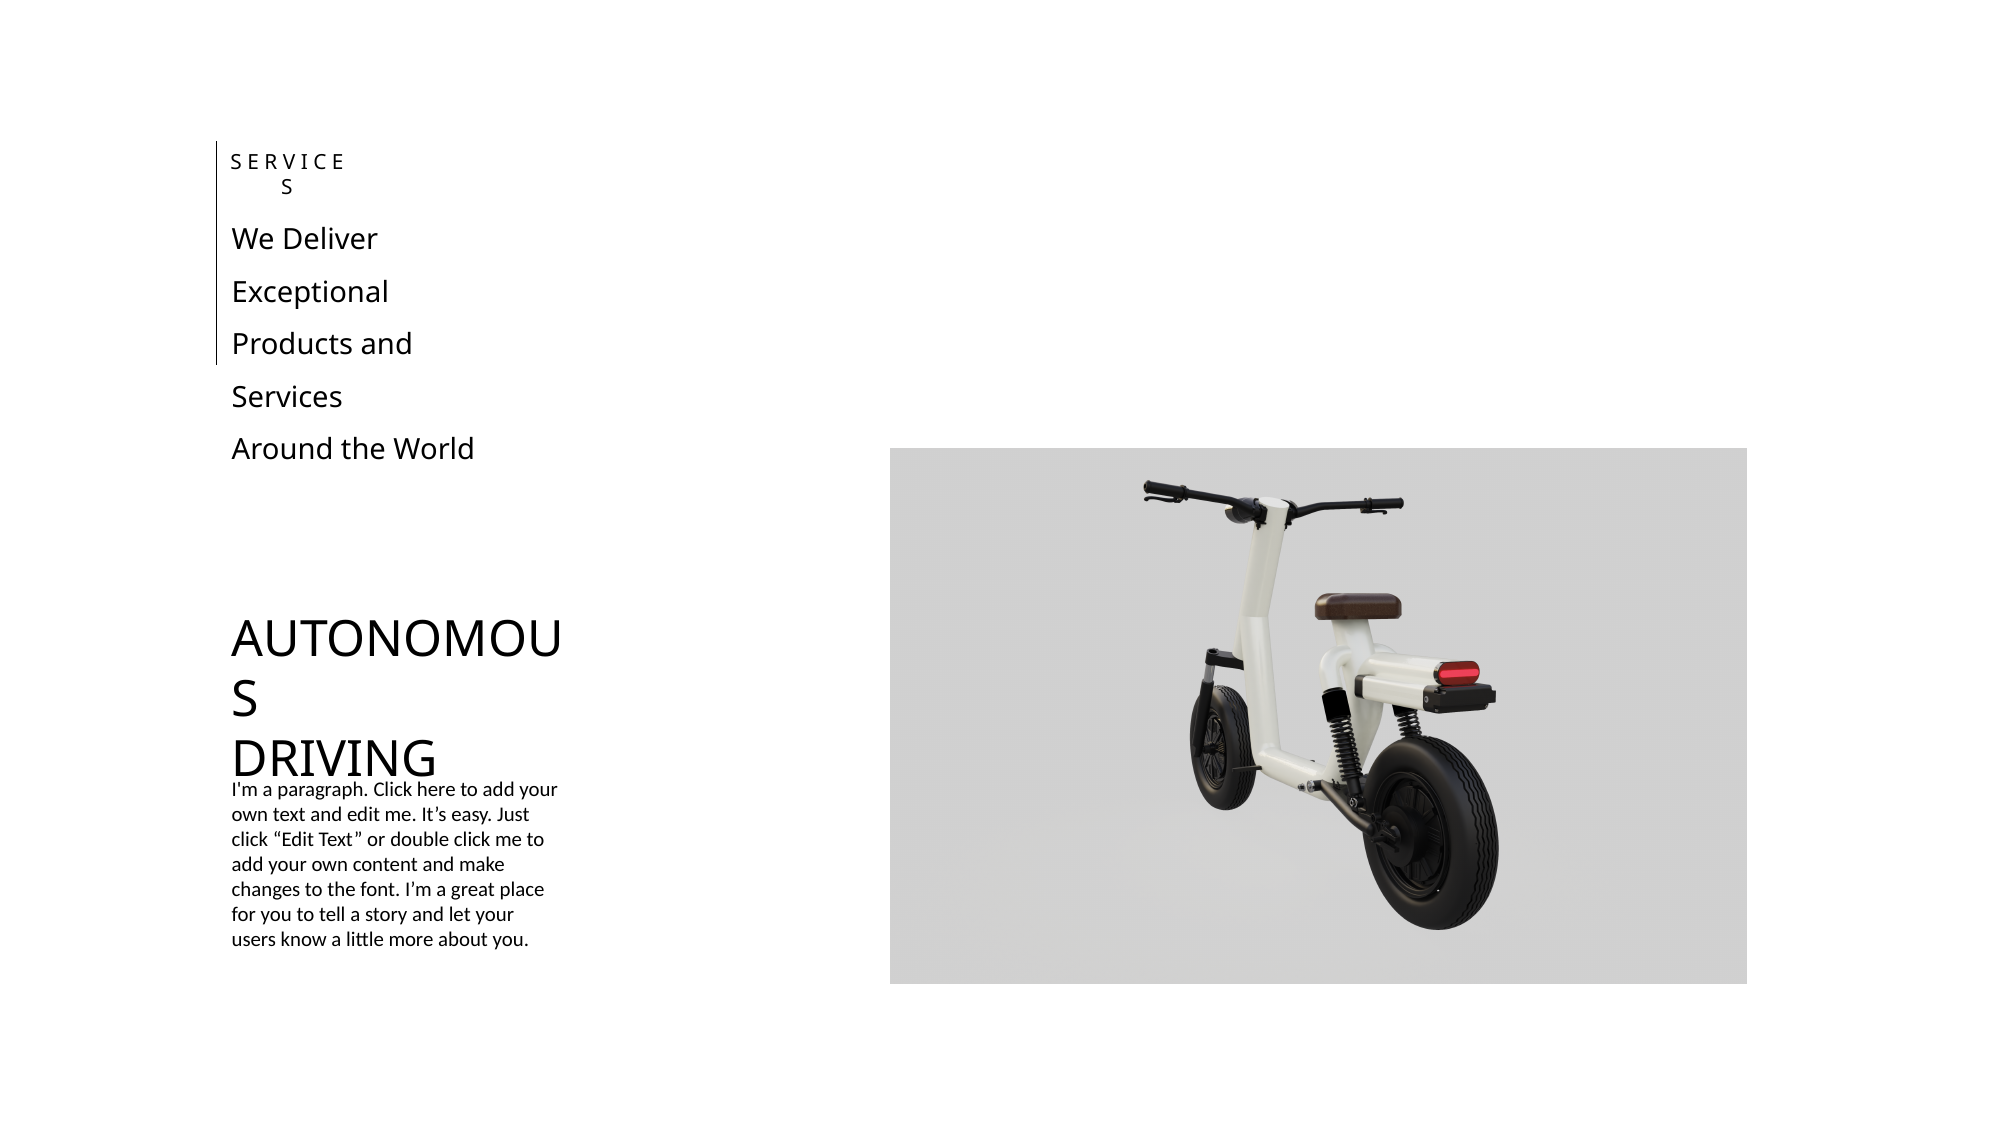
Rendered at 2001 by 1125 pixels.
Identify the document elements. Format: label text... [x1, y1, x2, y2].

text_box I'm a paragraph. Click here to add your own text and edit me. It’s easy. Just click “Edit Text” or double click me to add your own content and make changes to the font. I’m a great place for you to tell a story and let your users know a little more about you. [216, 768, 578, 958]
text_box We Deliver Exceptional Products and Services Around the World [216, 195, 546, 473]
picture [890, 448, 1747, 984]
text_box S E R V I C E S [217, 141, 365, 206]
text_box AUTONOMOUS DRIVING [216, 598, 591, 794]
text_box S E R V I C E S [209, 141, 216, 206]
